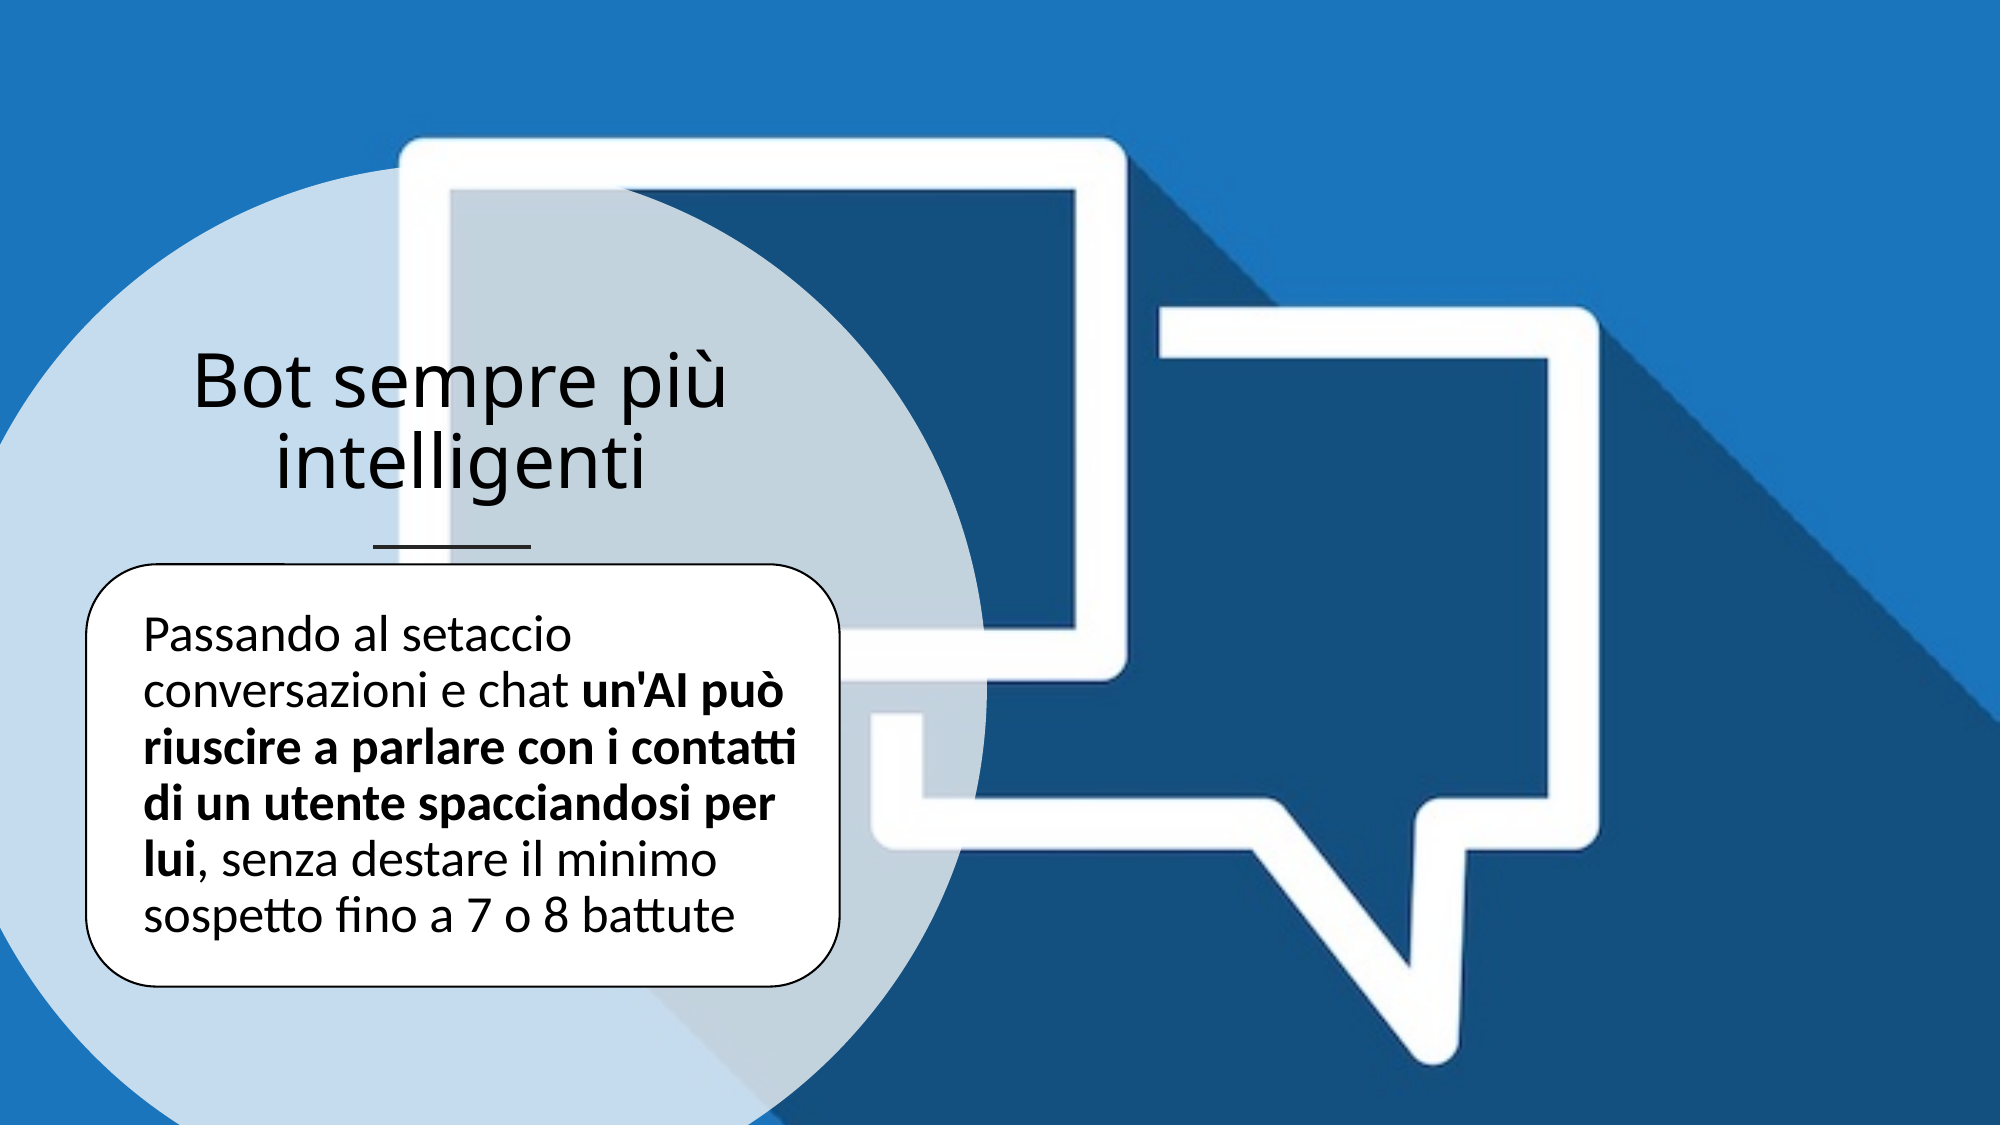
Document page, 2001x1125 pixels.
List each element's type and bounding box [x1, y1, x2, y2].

picture [0, 0, 2000, 1125]
list [86, 560, 840, 991]
